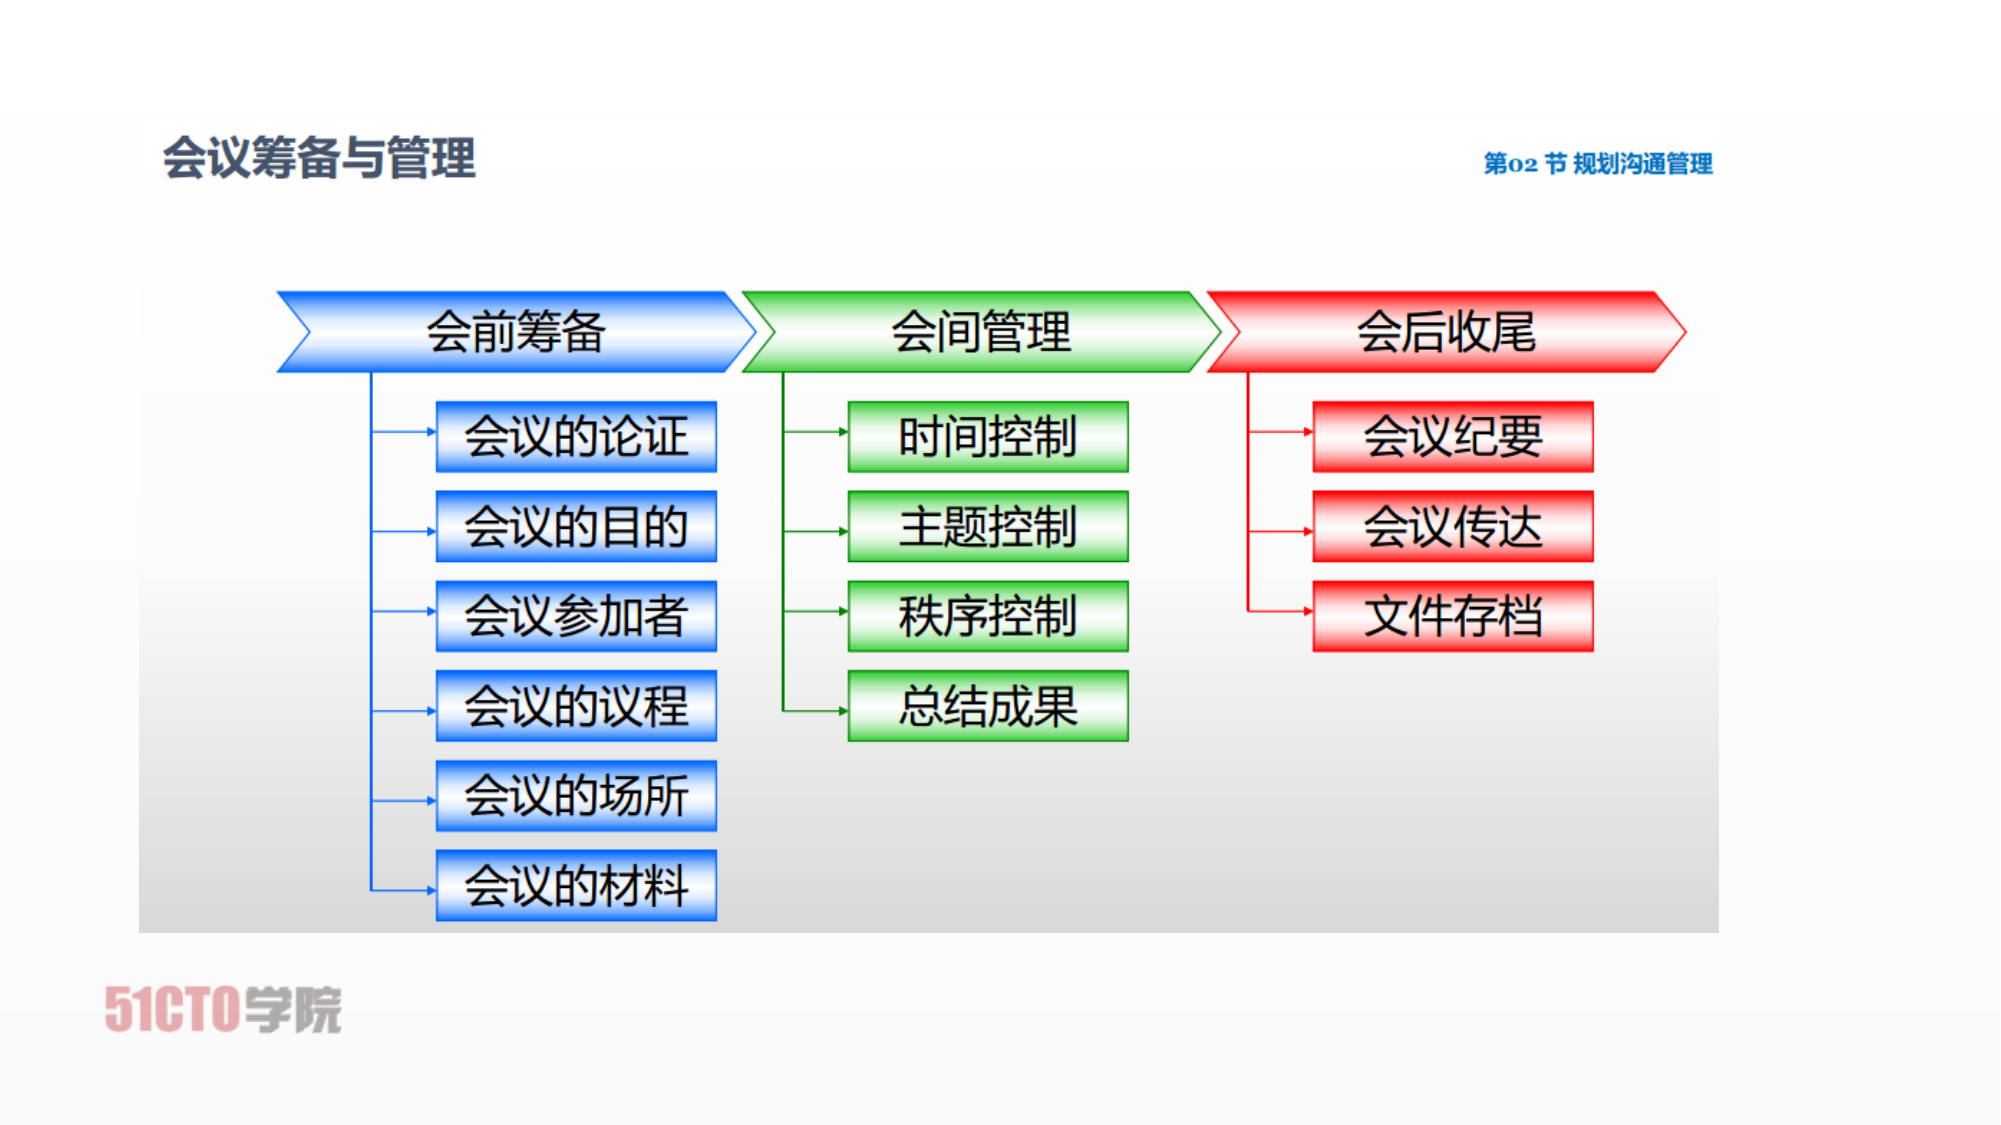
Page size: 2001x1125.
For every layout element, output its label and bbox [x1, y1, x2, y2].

picture [45, 952, 377, 1057]
picture [139, 120, 1720, 933]
